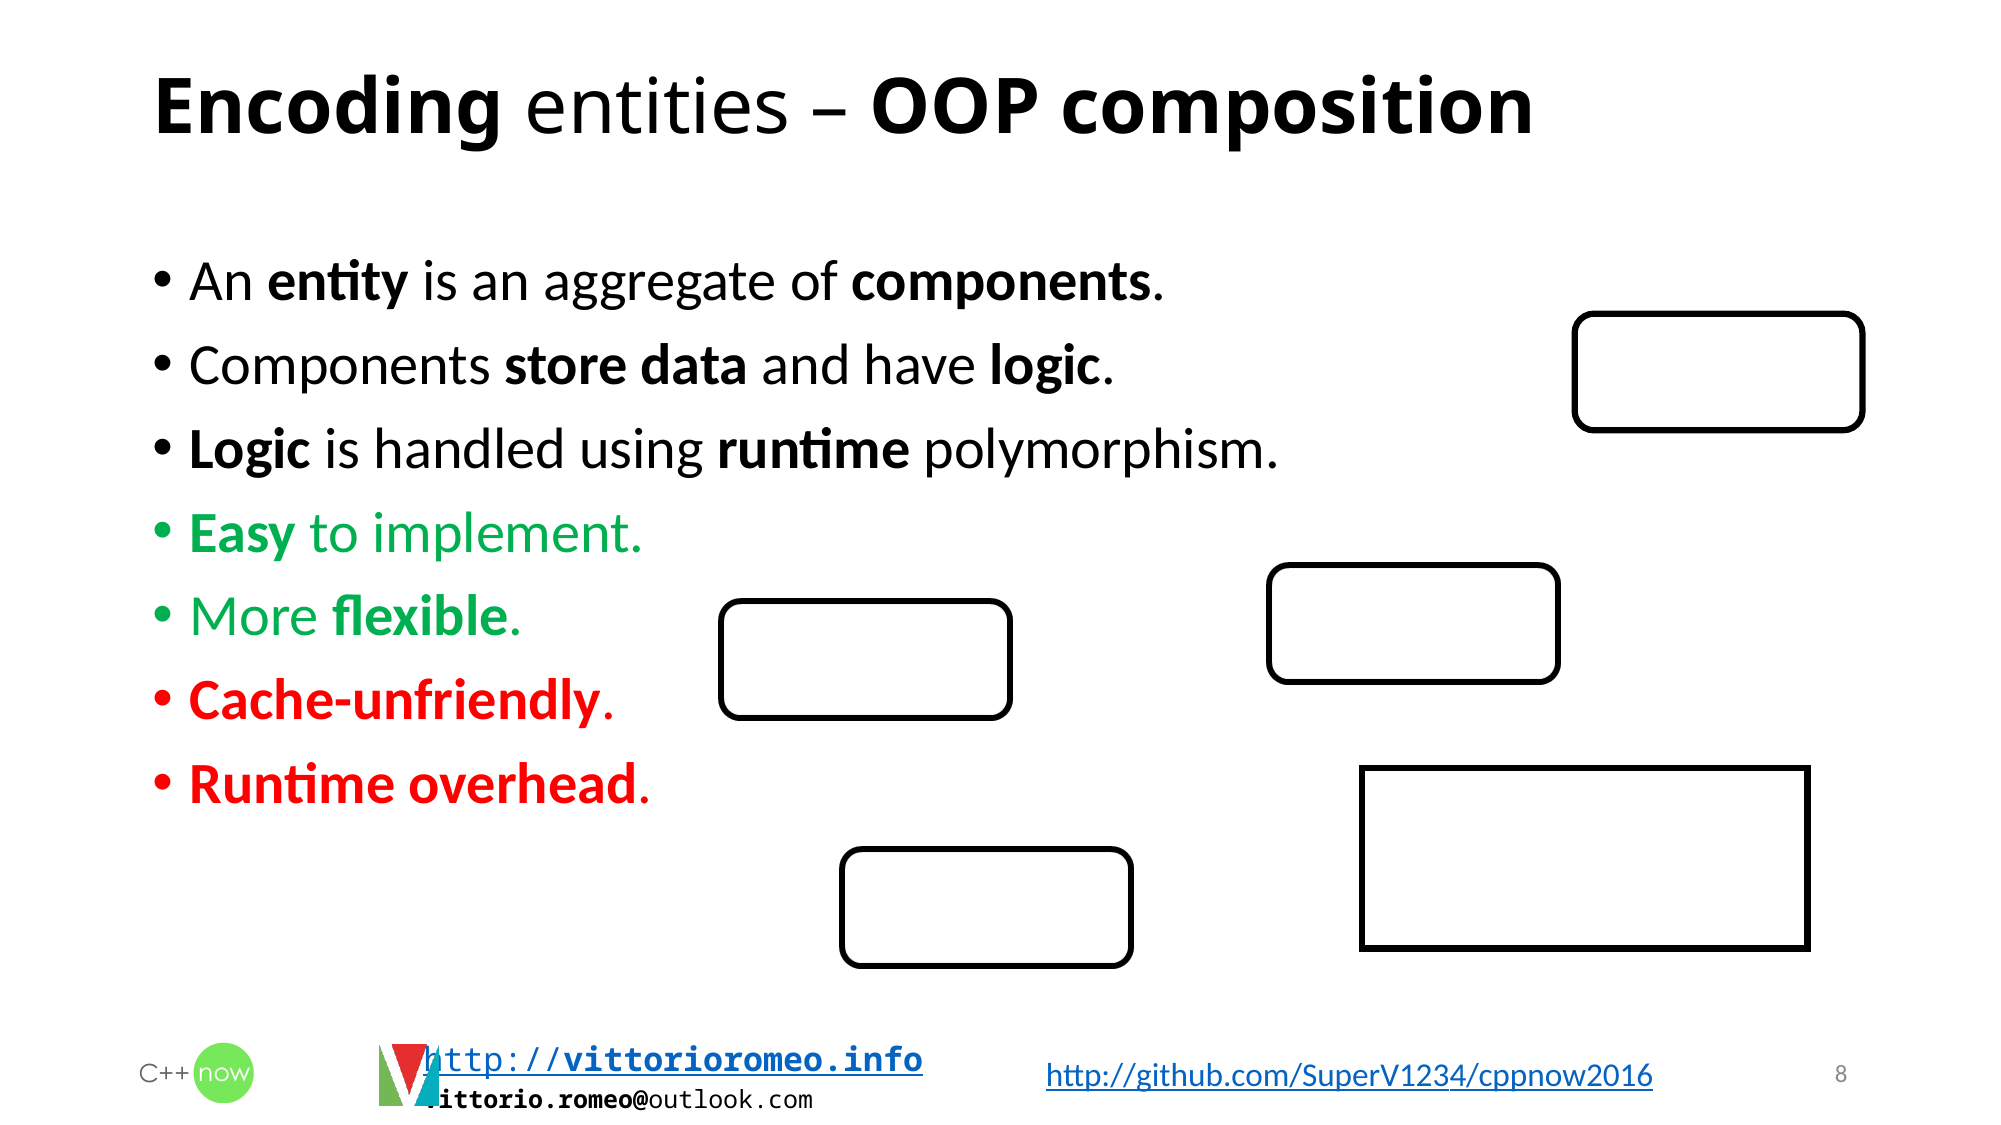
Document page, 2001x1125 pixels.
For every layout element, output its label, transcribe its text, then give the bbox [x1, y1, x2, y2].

title Encoding entities – OOP composition [137, 59, 1863, 159]
picture [379, 1044, 439, 1106]
text_box [1361, 767, 1809, 949]
list An entity is an aggregate of components. Components store data and have logic. Logic is handled using runtime polymorphism. Easy to implement. More flexible. Cache-unfriendly. Runtime overhead. [137, 242, 1863, 957]
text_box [718, 598, 1344, 870]
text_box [839, 846, 1344, 969]
picture [137, 1041, 256, 1103]
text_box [1266, 562, 1561, 764]
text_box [1574, 313, 1863, 753]
slide_number 8 [1793, 1042, 1863, 1103]
